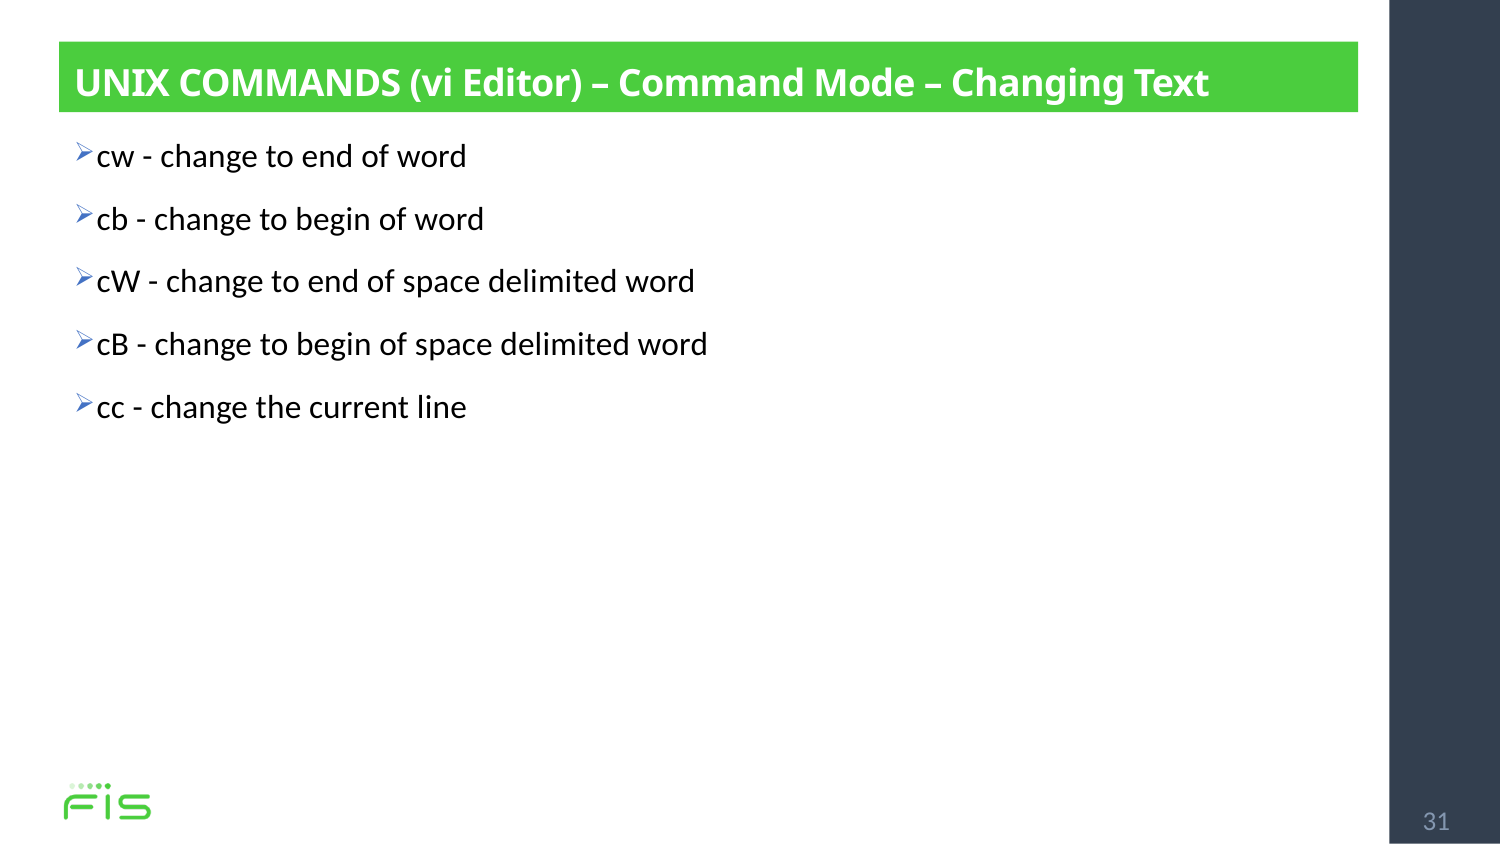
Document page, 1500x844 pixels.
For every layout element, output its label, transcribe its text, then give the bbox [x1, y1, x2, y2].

title UNIX COMMANDS (vi Editor) – Command Mode – Changing Text [59, 41, 1359, 113]
slide_number 31 [1398, 796, 1475, 844]
list cw - change to end of word cb - change to begin of word cW - change to end of space delimited word cB - change to begin of space delimited word cc - change the current line [59, 129, 1359, 777]
picture [58, 780, 154, 823]
